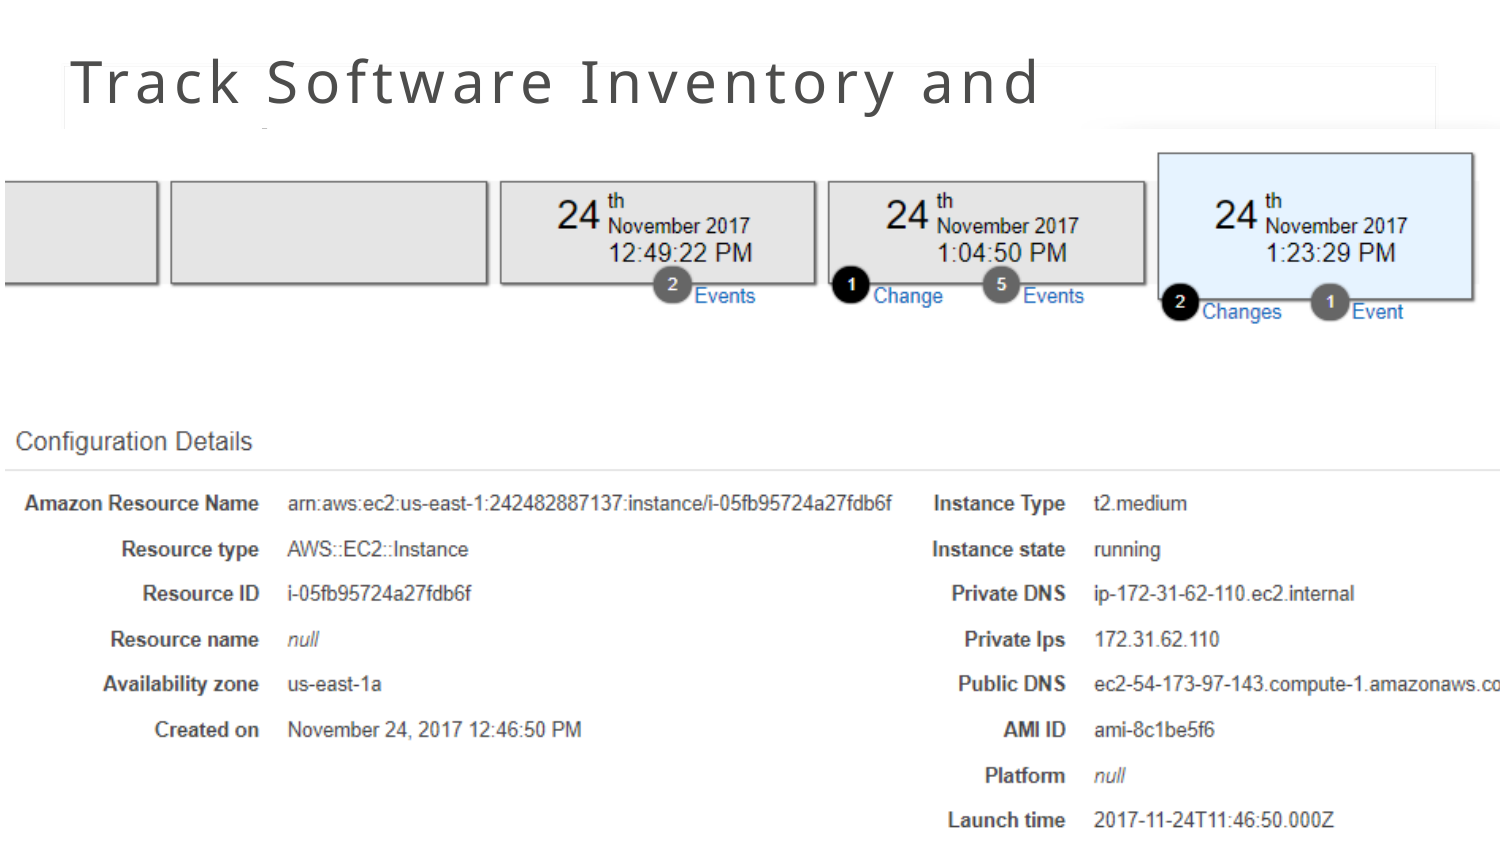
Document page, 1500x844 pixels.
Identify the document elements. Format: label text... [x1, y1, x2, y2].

picture [0, 0, 1500, 844]
title Track Software Inventory and Compliance [55, 37, 1440, 127]
